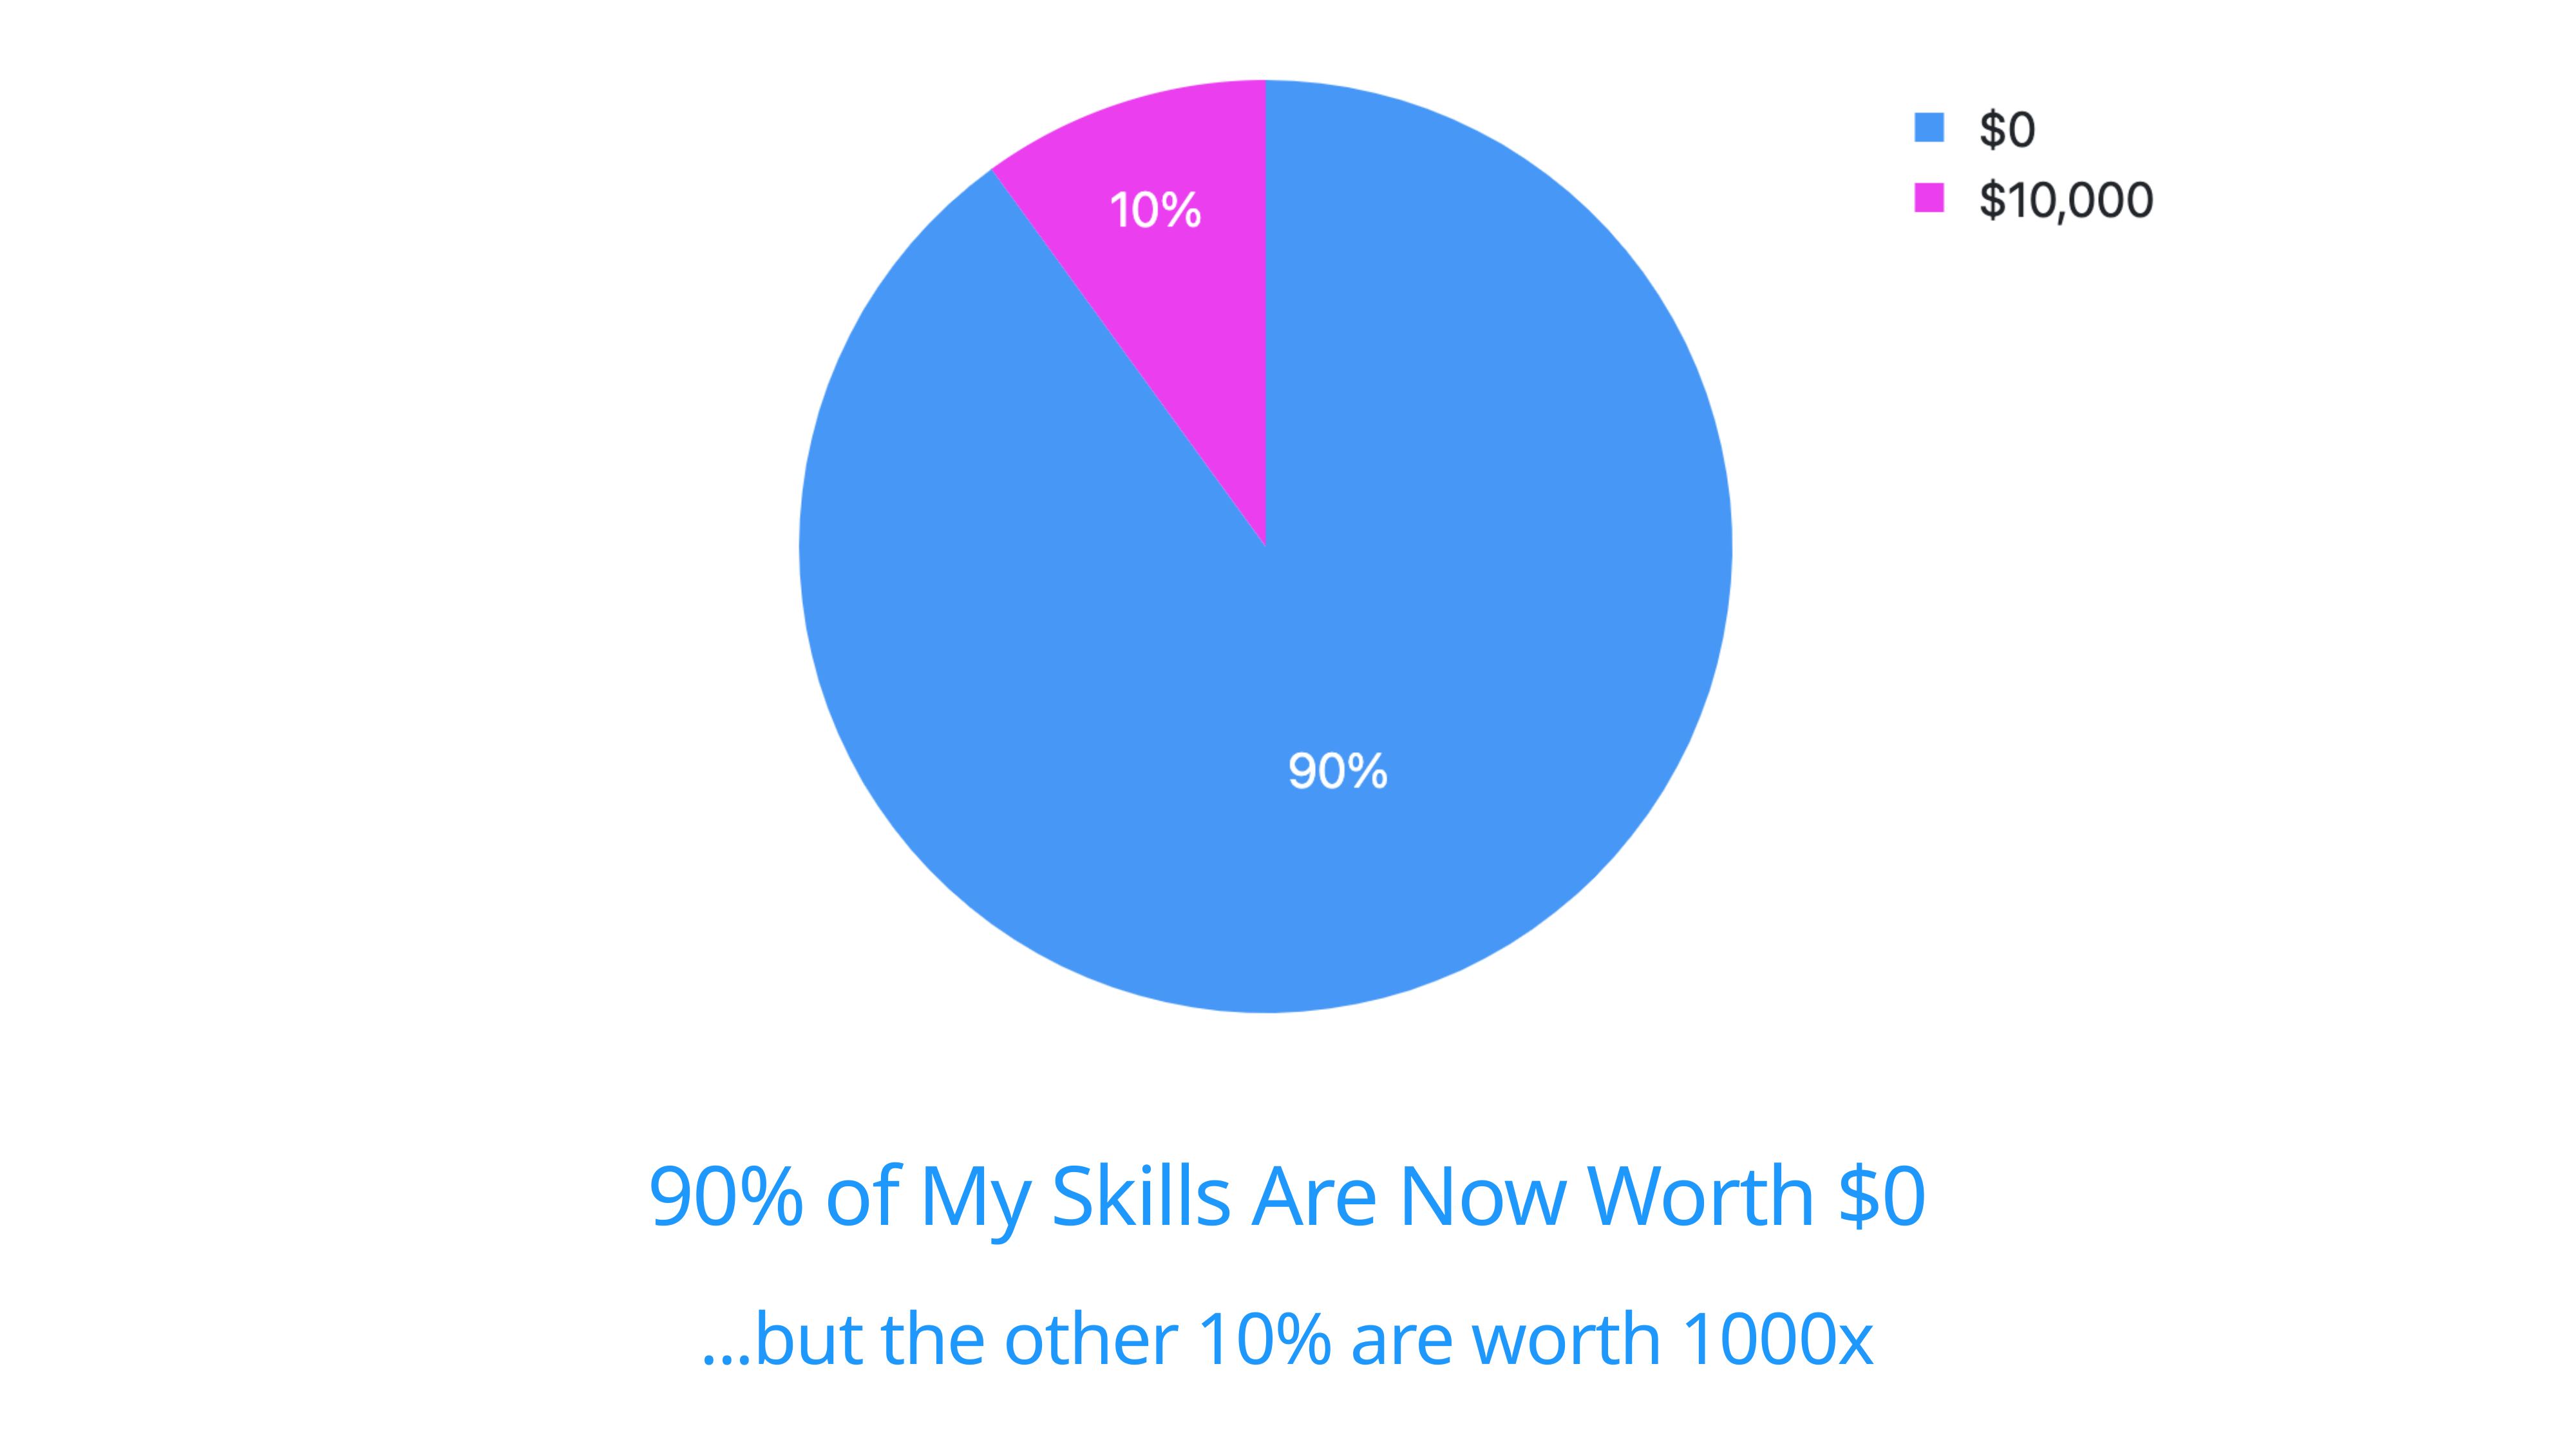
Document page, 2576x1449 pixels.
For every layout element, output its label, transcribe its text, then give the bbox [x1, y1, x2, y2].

picture [482, 0, 2232, 1112]
list 90% of My Skills Are Now Worth $0 ...but the other 10% are worth 1000x [133, 1110, 2443, 1385]
